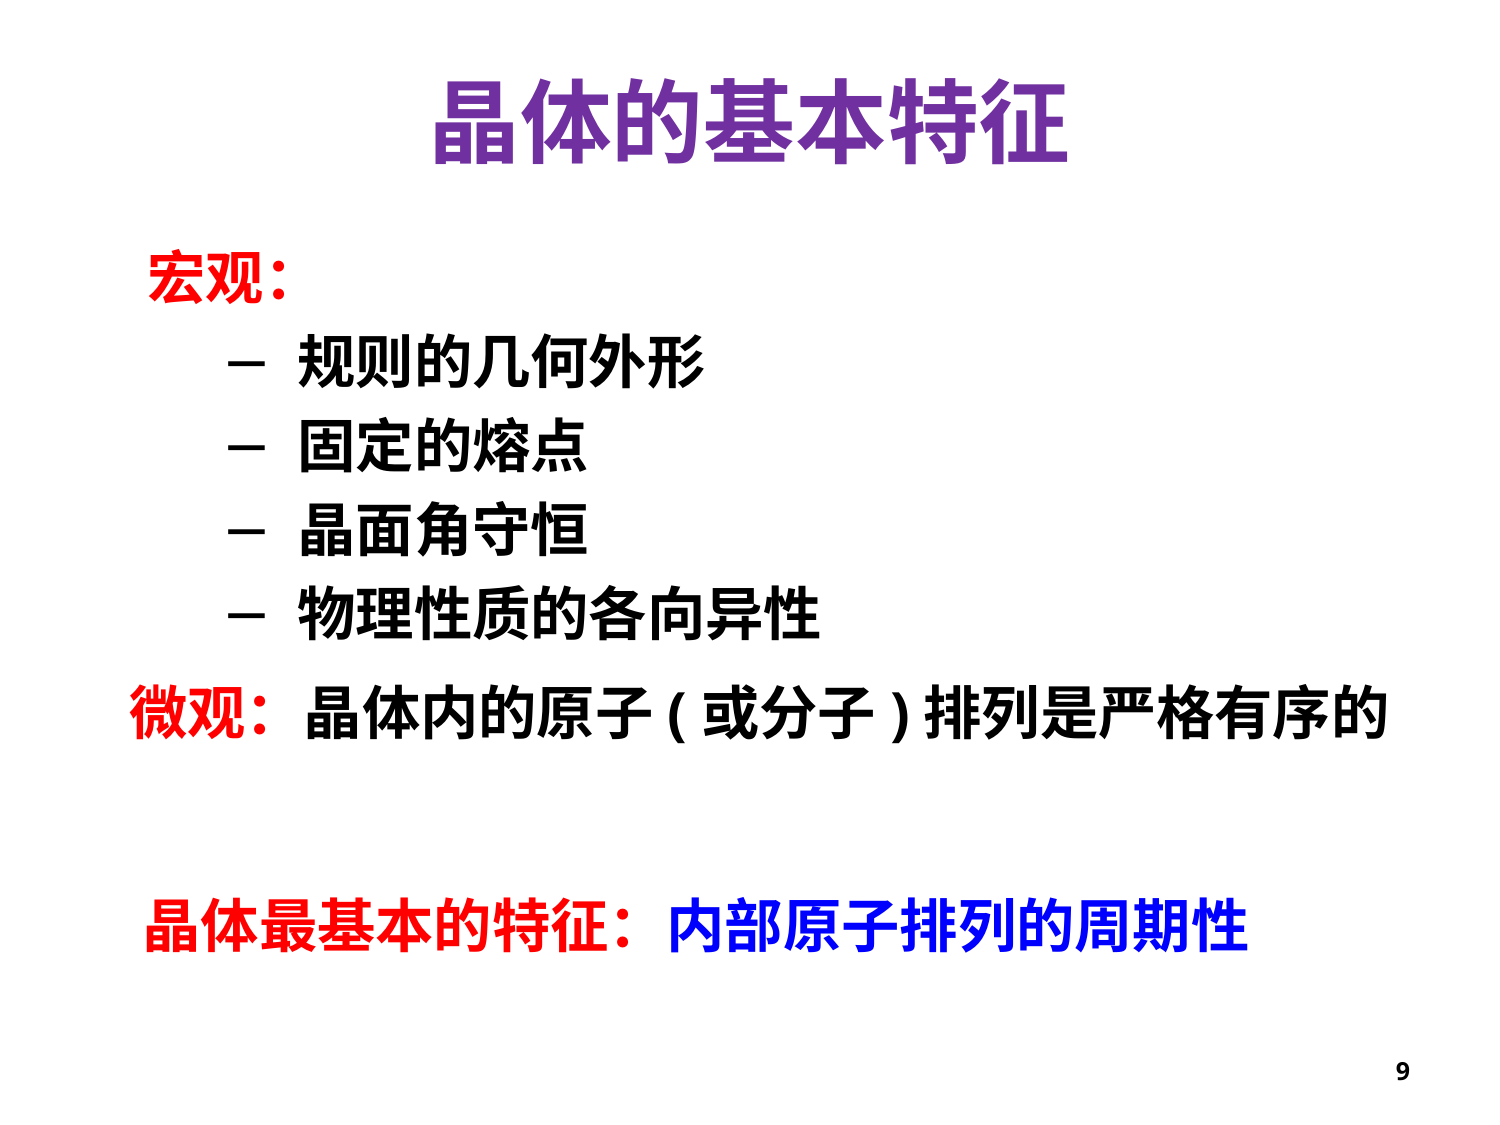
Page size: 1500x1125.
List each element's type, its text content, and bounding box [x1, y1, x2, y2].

text_box 晶体最基本的特征：内部原子排列的周期性 [100, 881, 1292, 967]
text_box 微观：晶体内的原子(或分子)排列是严格有序的 [114, 668, 1405, 754]
text_box 晶体的基本特征 [174, 19, 1325, 220]
slide_number 9 [1074, 1042, 1425, 1103]
text_box 宏观： 规则的几何外形 固定的熔点 晶面角守恒 物理性质的各向异性 [132, 219, 1378, 655]
